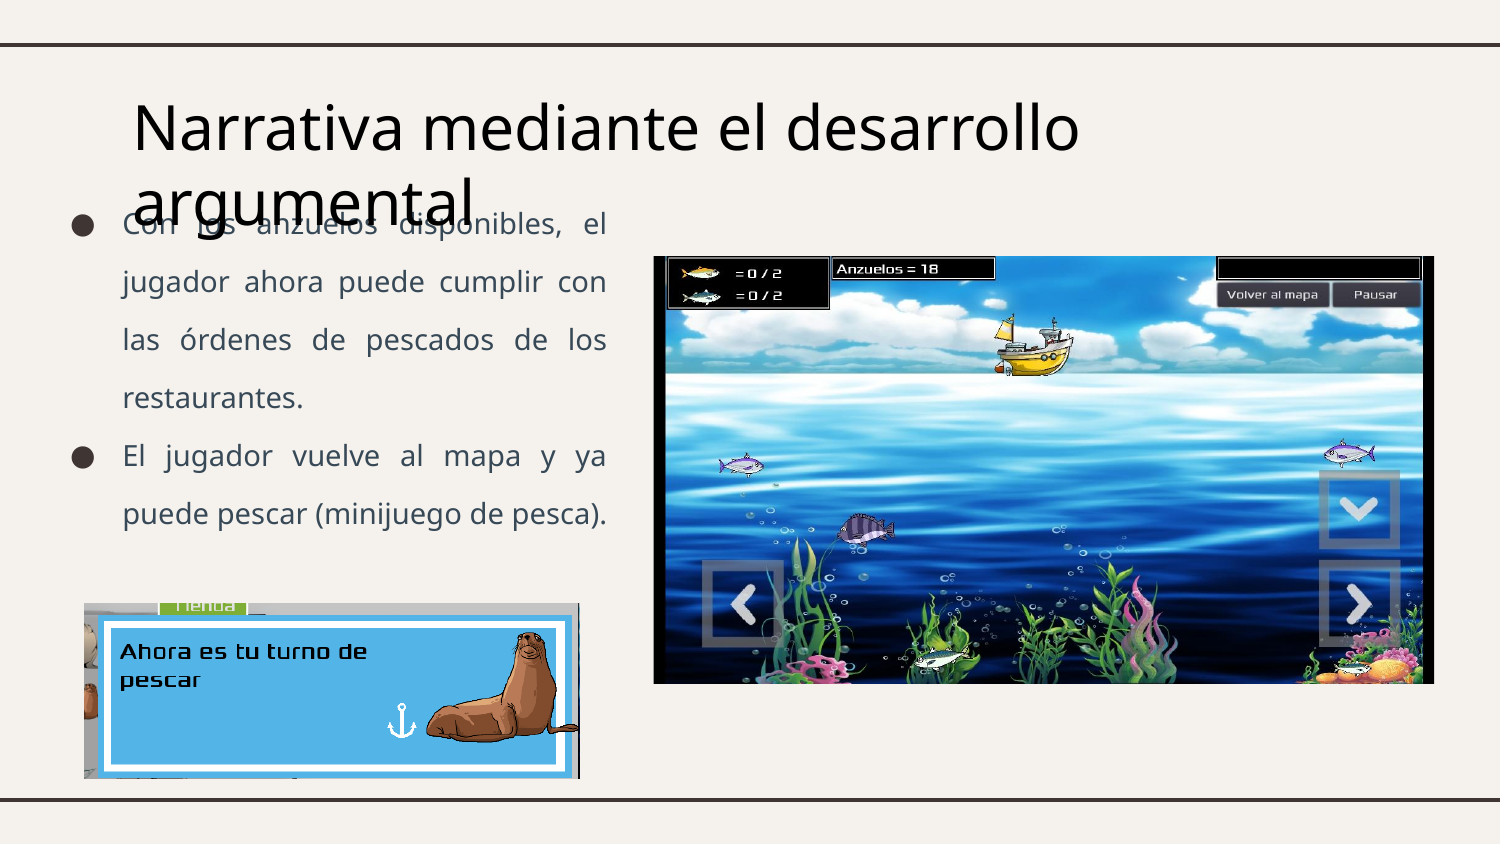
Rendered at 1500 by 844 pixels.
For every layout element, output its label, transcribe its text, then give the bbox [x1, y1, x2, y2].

subtitle Con los anzuelos disponibles, el jugador ahora puede cumplir con las órdenes de pescados de los restaurantes. El jugador vuelve al mapa y ya puede pescar (minijuego de pesca). [32, 166, 631, 721]
picture [653, 256, 1435, 685]
title Narrativa mediante el desarrollo argumental [116, 72, 1412, 167]
picture [83, 602, 580, 779]
